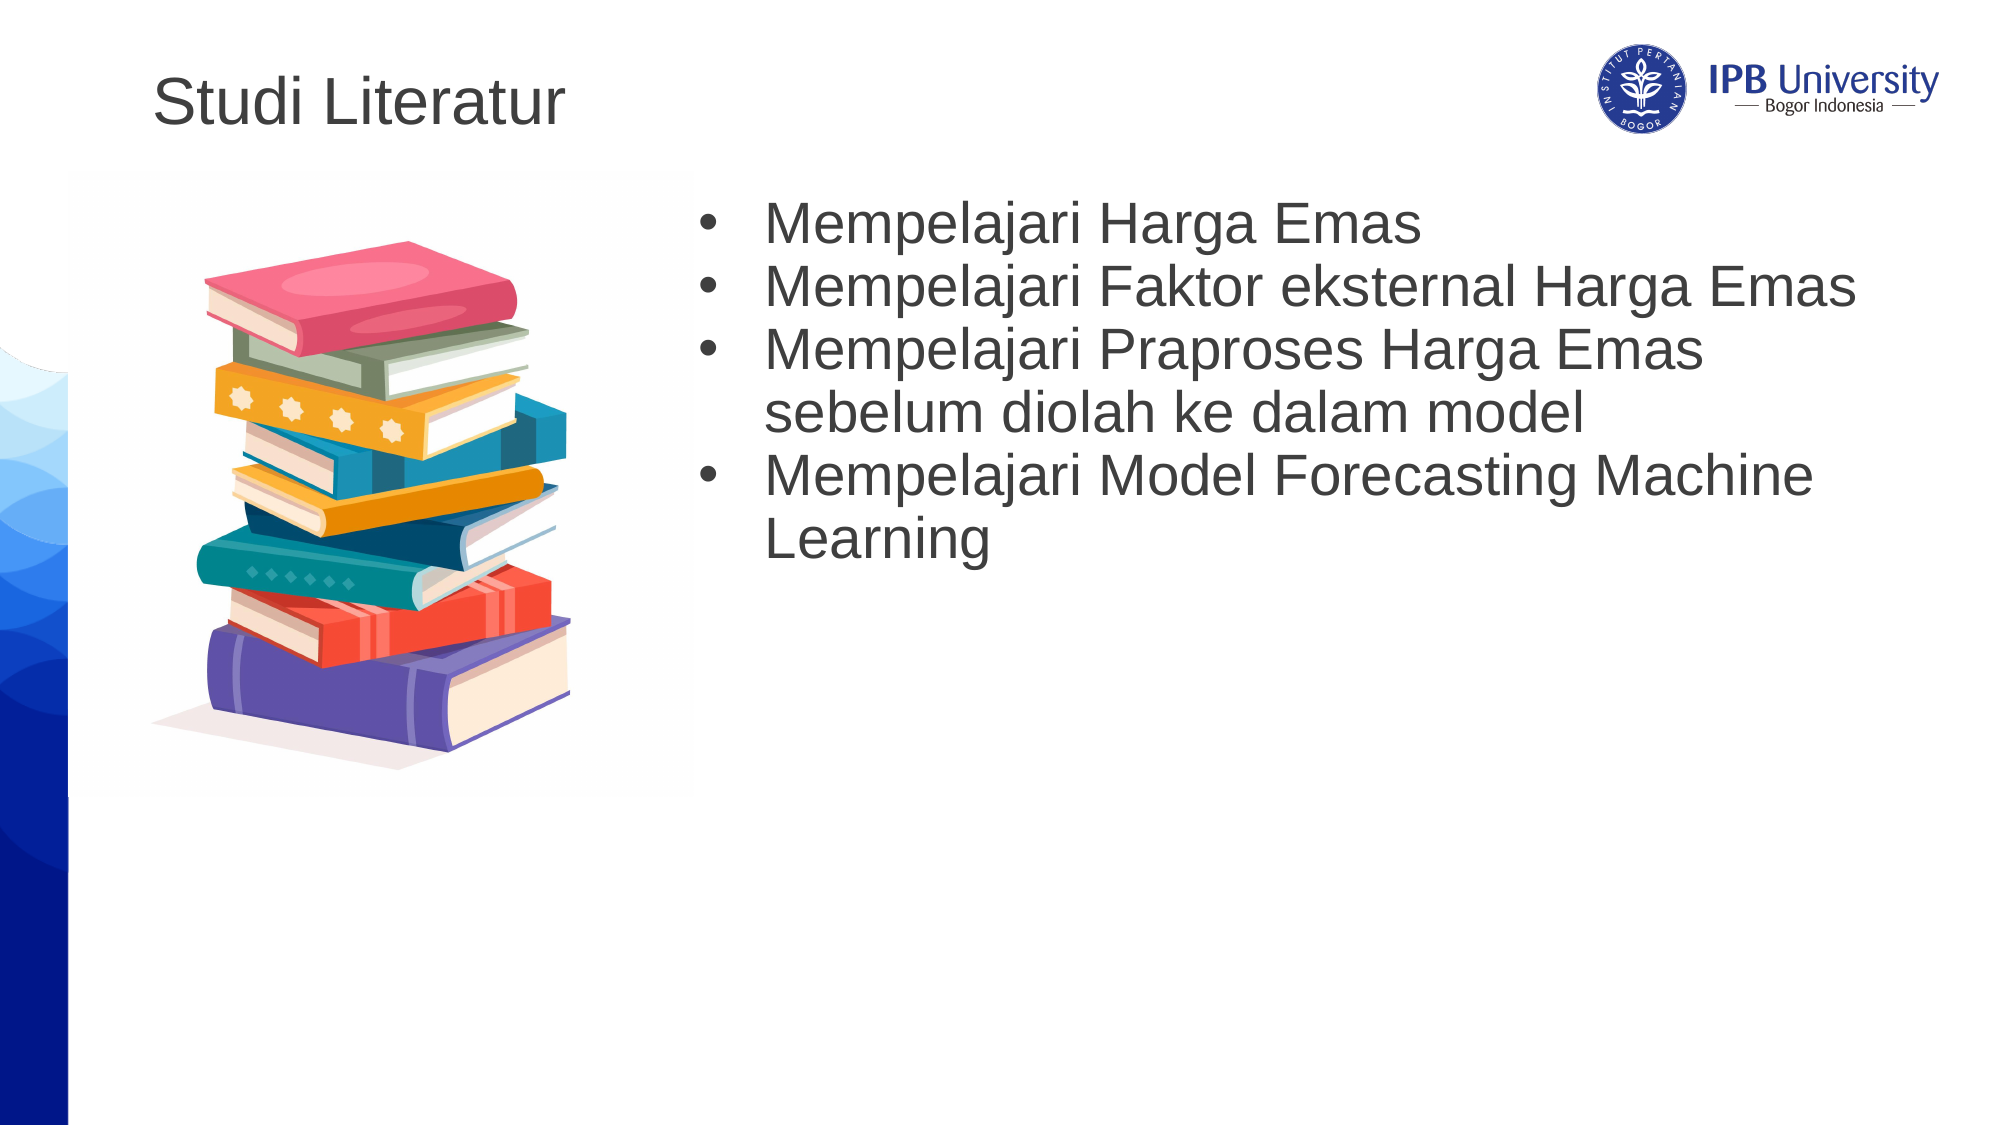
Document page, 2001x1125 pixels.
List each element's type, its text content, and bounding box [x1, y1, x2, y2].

picture [0, 171, 694, 1125]
title Studi Literatur [137, 19, 1448, 186]
picture [1597, 44, 1939, 135]
list Mempelajari Harga Emas Mempelajari Faktor eksternal Harga Emas Mempelajari Praproses Harga Emas sebelum diolah ke dalam model Mempelajari Model Forecasting Machine Learning [674, 186, 1892, 1082]
